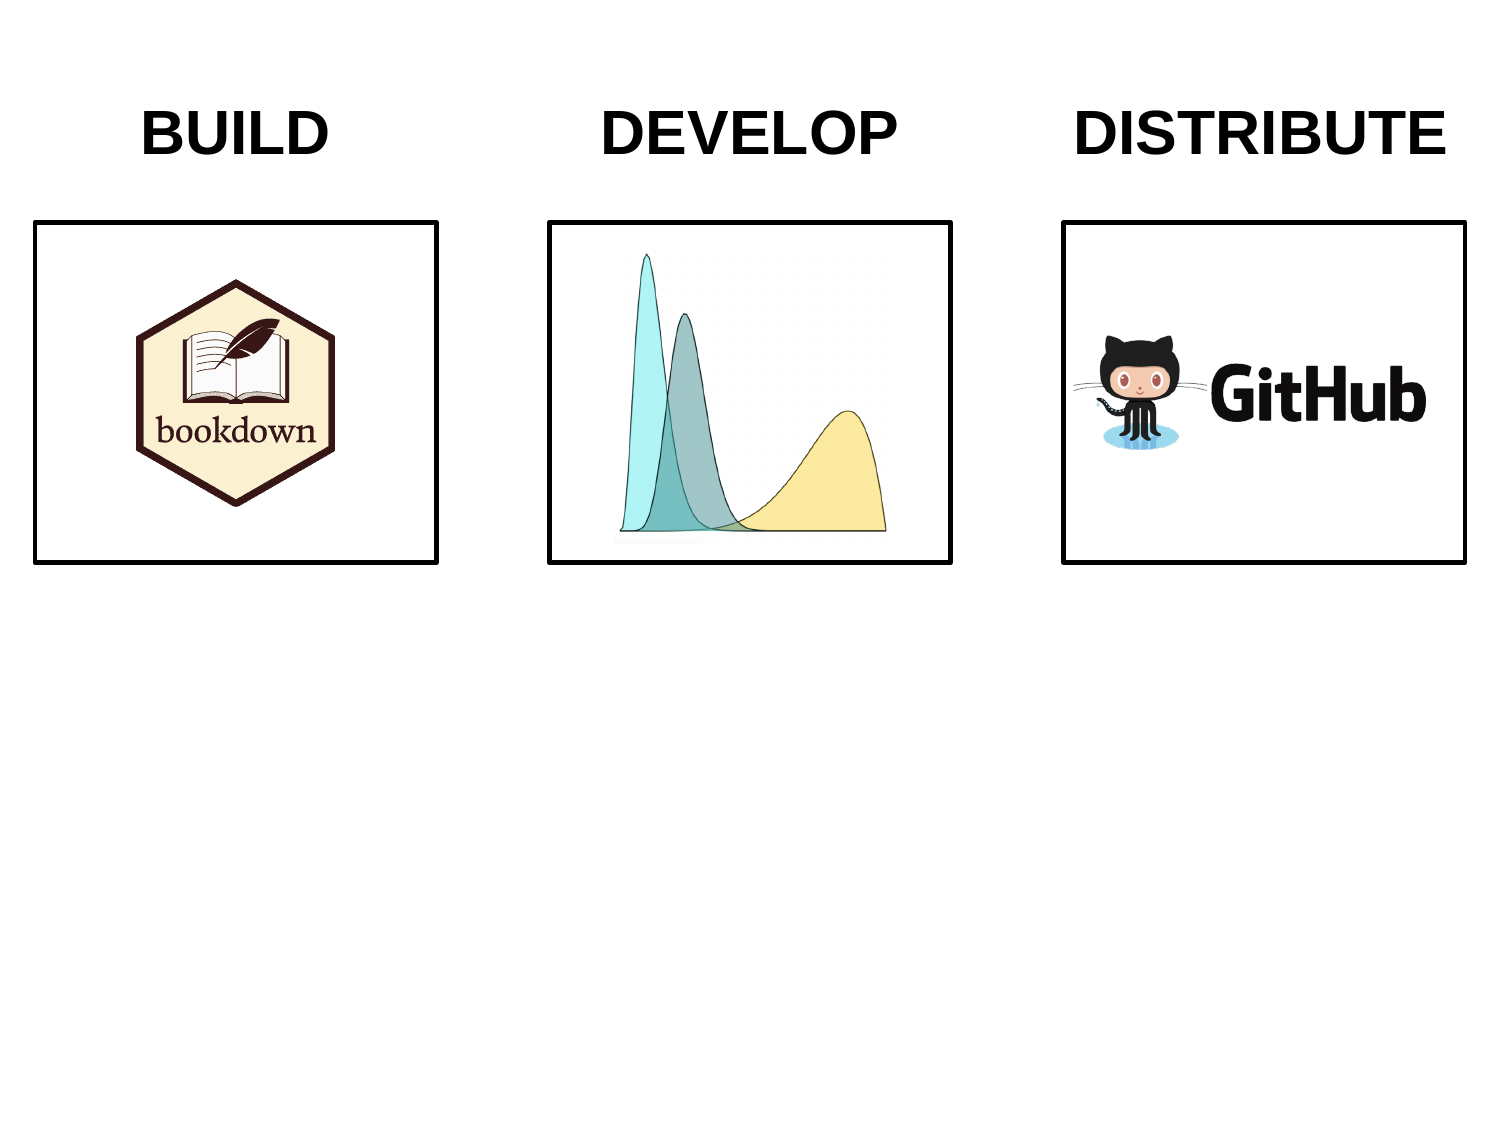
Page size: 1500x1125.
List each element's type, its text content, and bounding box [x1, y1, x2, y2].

picture [1069, 332, 1428, 453]
text_box [34, 222, 437, 563]
text_box [1063, 222, 1465, 563]
picture [614, 241, 892, 544]
text_box DEVELOP [571, 76, 929, 196]
text_box BUILD [103, 76, 368, 196]
text_box DISTRIBUTE [1045, 76, 1478, 196]
picture [136, 278, 335, 507]
text_box [549, 222, 951, 563]
